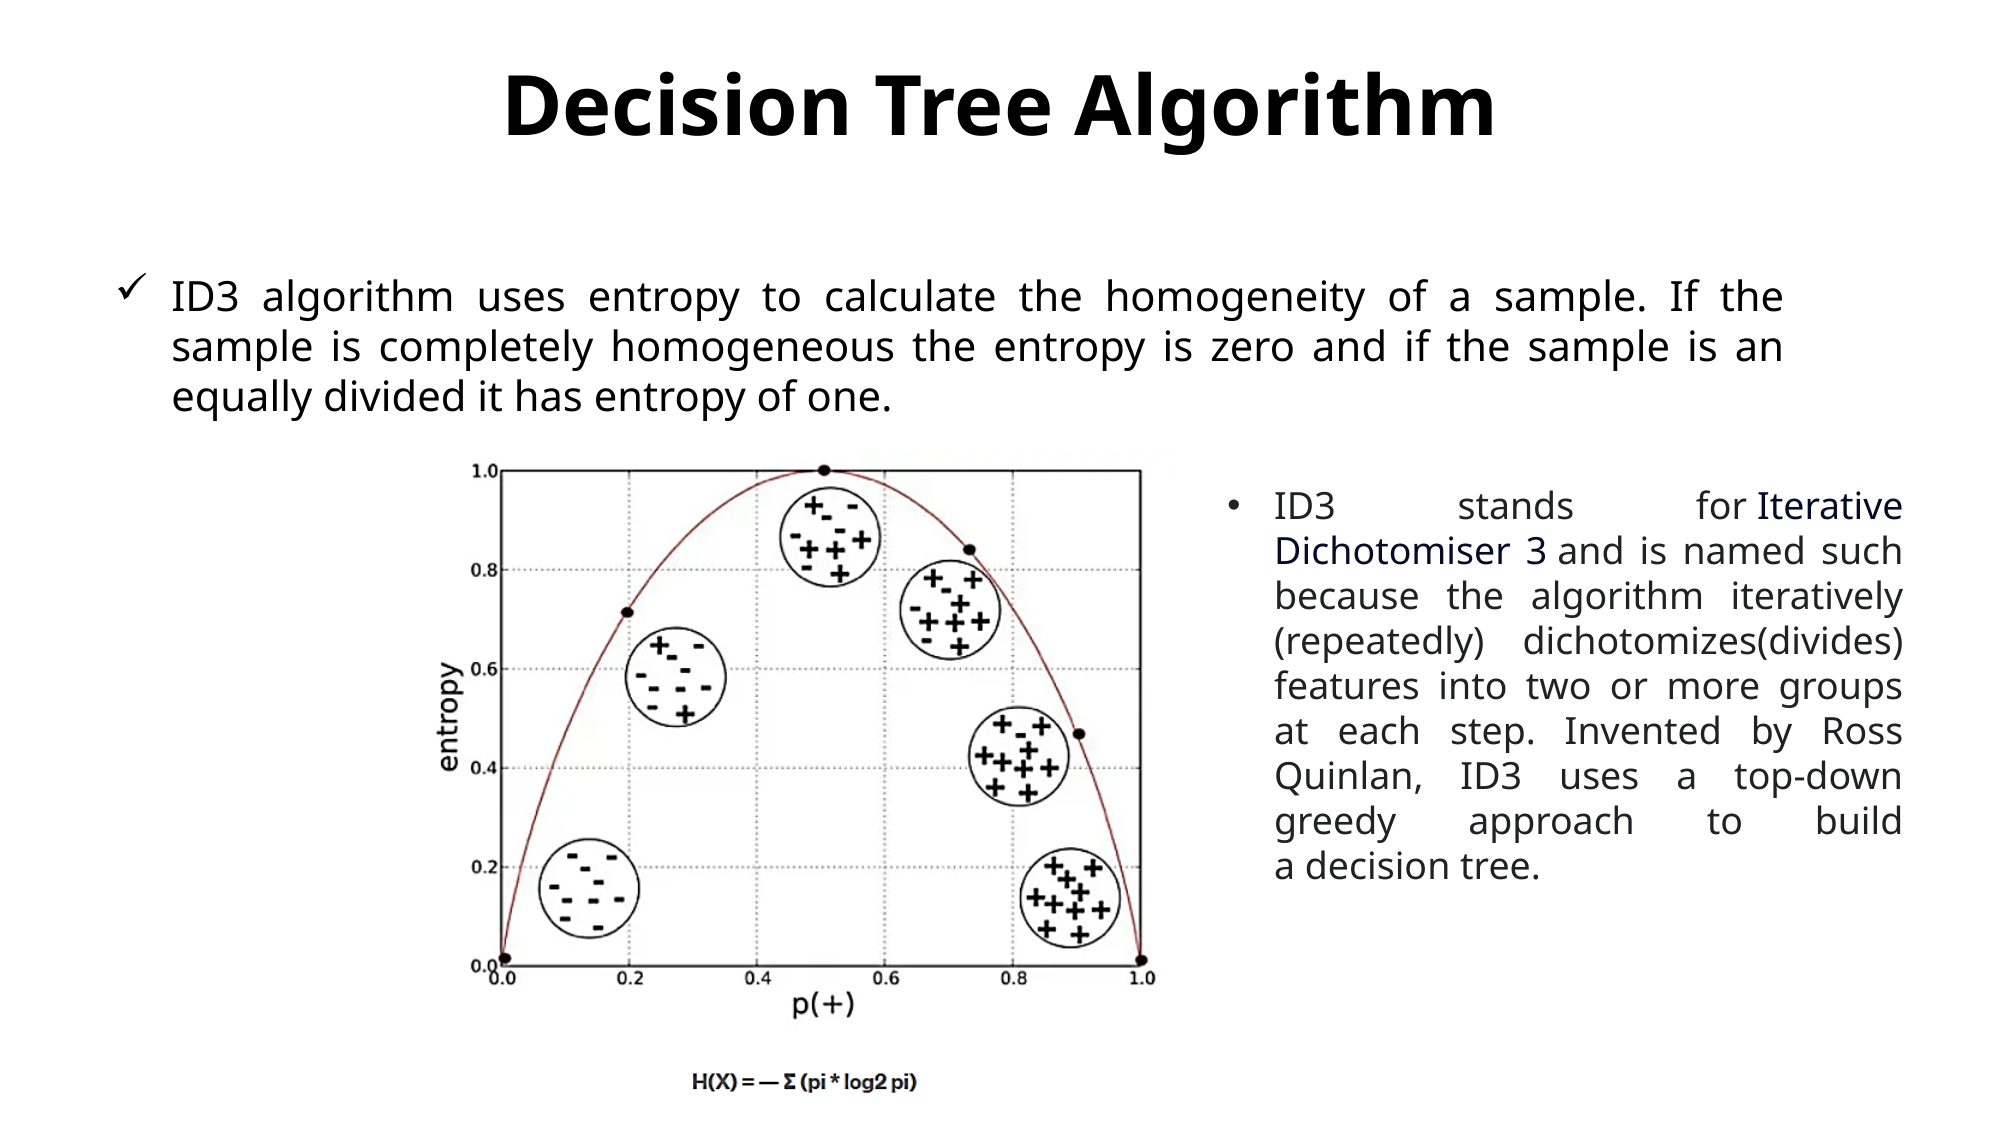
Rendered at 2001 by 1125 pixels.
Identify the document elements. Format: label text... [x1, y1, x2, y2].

text_box ID3 stands for Iterative Dichotomiser 3 and is named such because the algorithm iteratively (repeatedly) dichotomizes(divides) features into two or more groups at each step. Invented by Ross Quinlan, ID3 uses a top-down greedy approach to build a decision tree. [1212, 474, 1919, 895]
picture [374, 424, 1194, 1106]
list ID3 algorithm uses entropy to calculate the homogeneity of a sample. If the sample is completely homogeneous the entropy is zero and if the sample is an equally divided it has entropy of one. [99, 262, 1800, 500]
title Decision Tree Algorithm [99, 45, 1900, 233]
